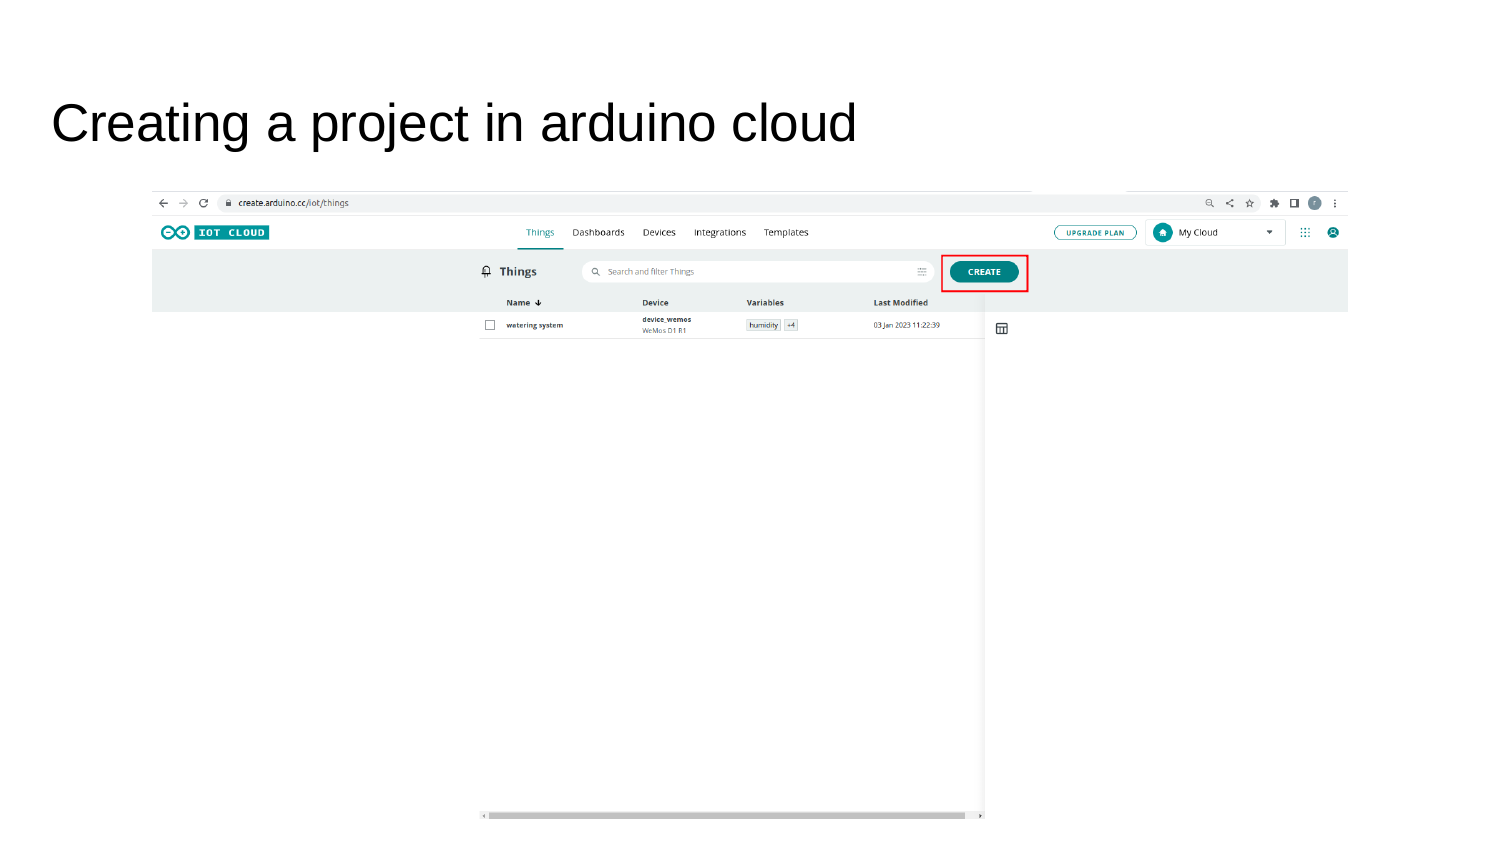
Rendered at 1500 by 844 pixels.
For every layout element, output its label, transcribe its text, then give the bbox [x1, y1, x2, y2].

title Creating a project in arduino cloud [51, 72, 1449, 167]
picture [152, 191, 1348, 819]
